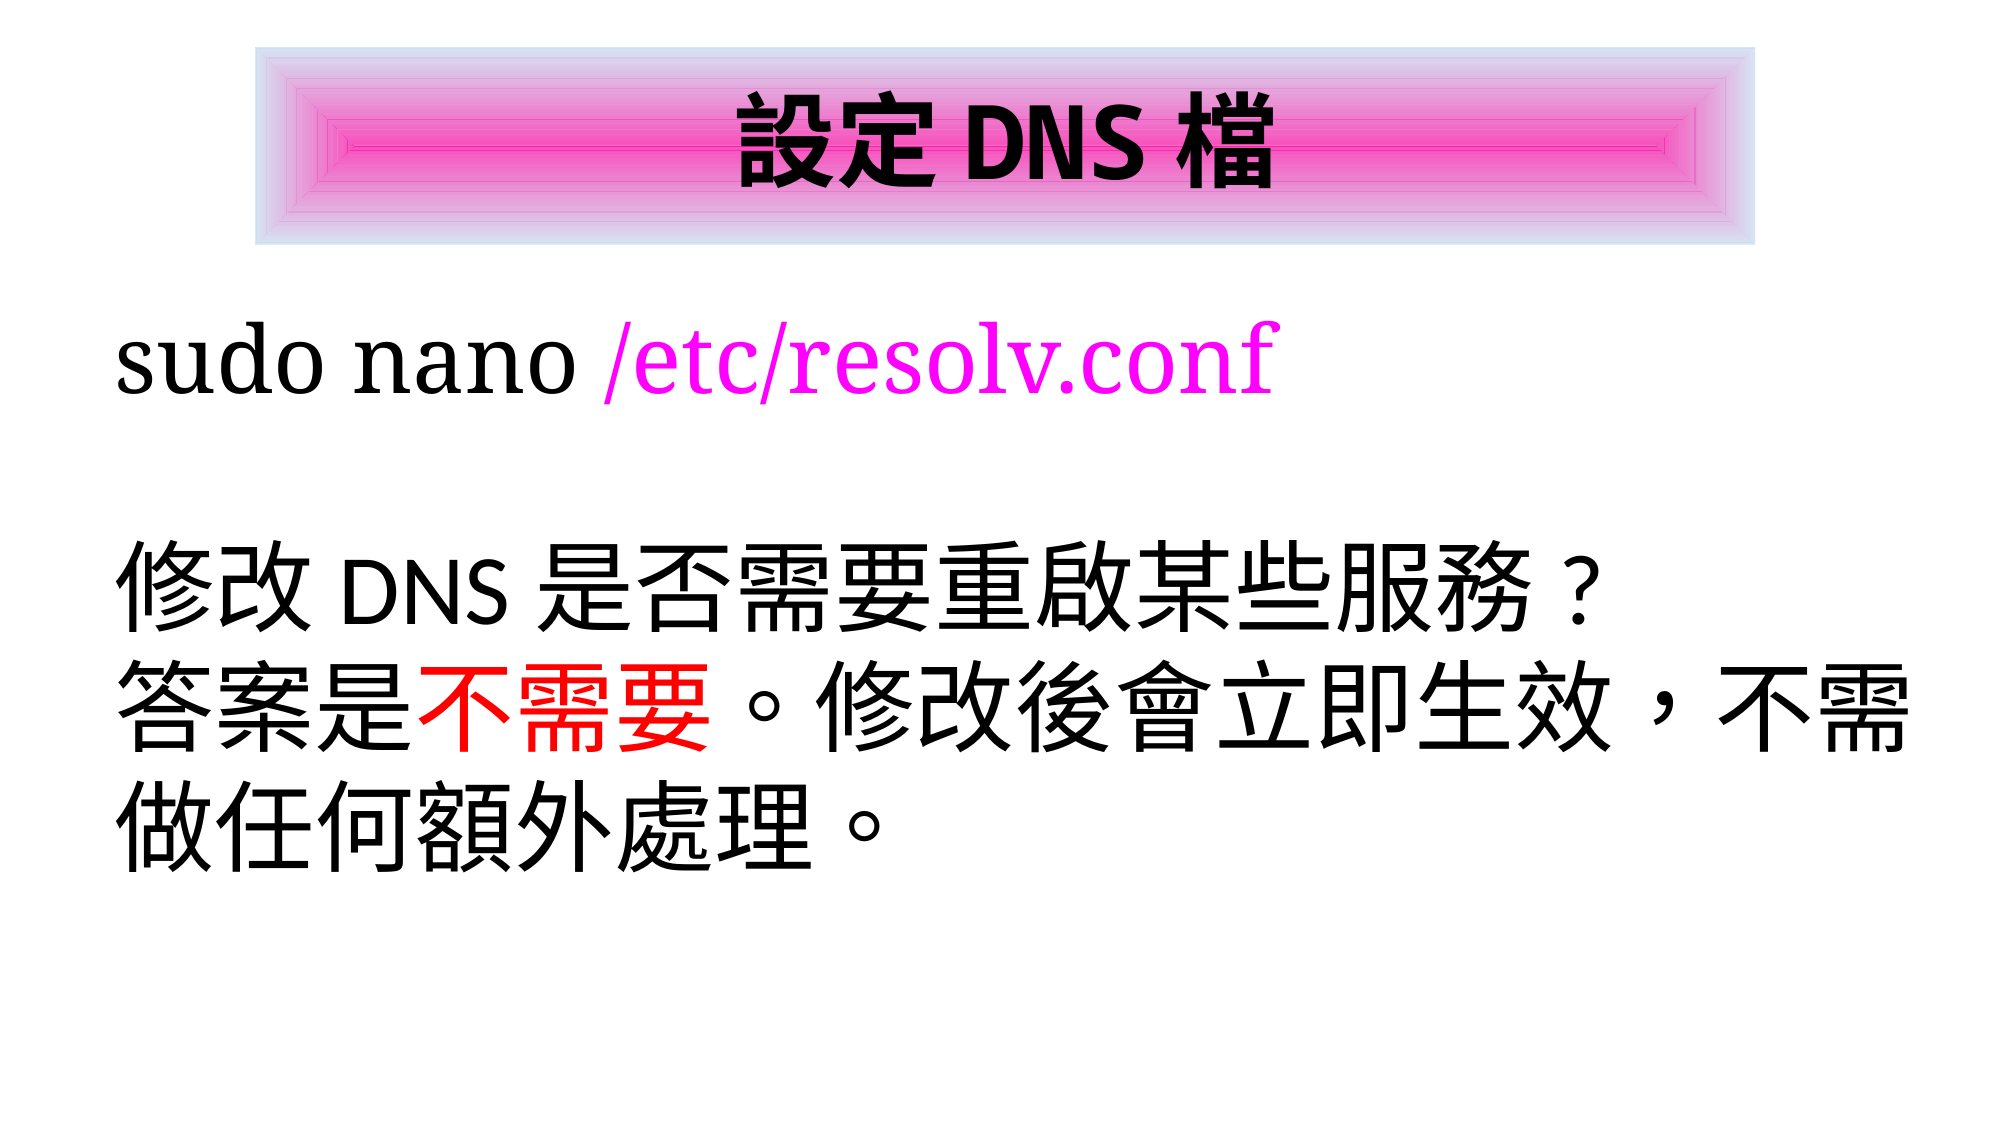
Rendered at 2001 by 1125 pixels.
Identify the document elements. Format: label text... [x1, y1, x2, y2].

title 設定DNS檔 [255, 47, 1756, 245]
text_box sudo nano /etc/resolv.conf 修改DNS是否需要重啟某些服務? 答案是不需要。修改後會立即生效，不需做任何額外處理。 [99, 291, 2000, 1004]
